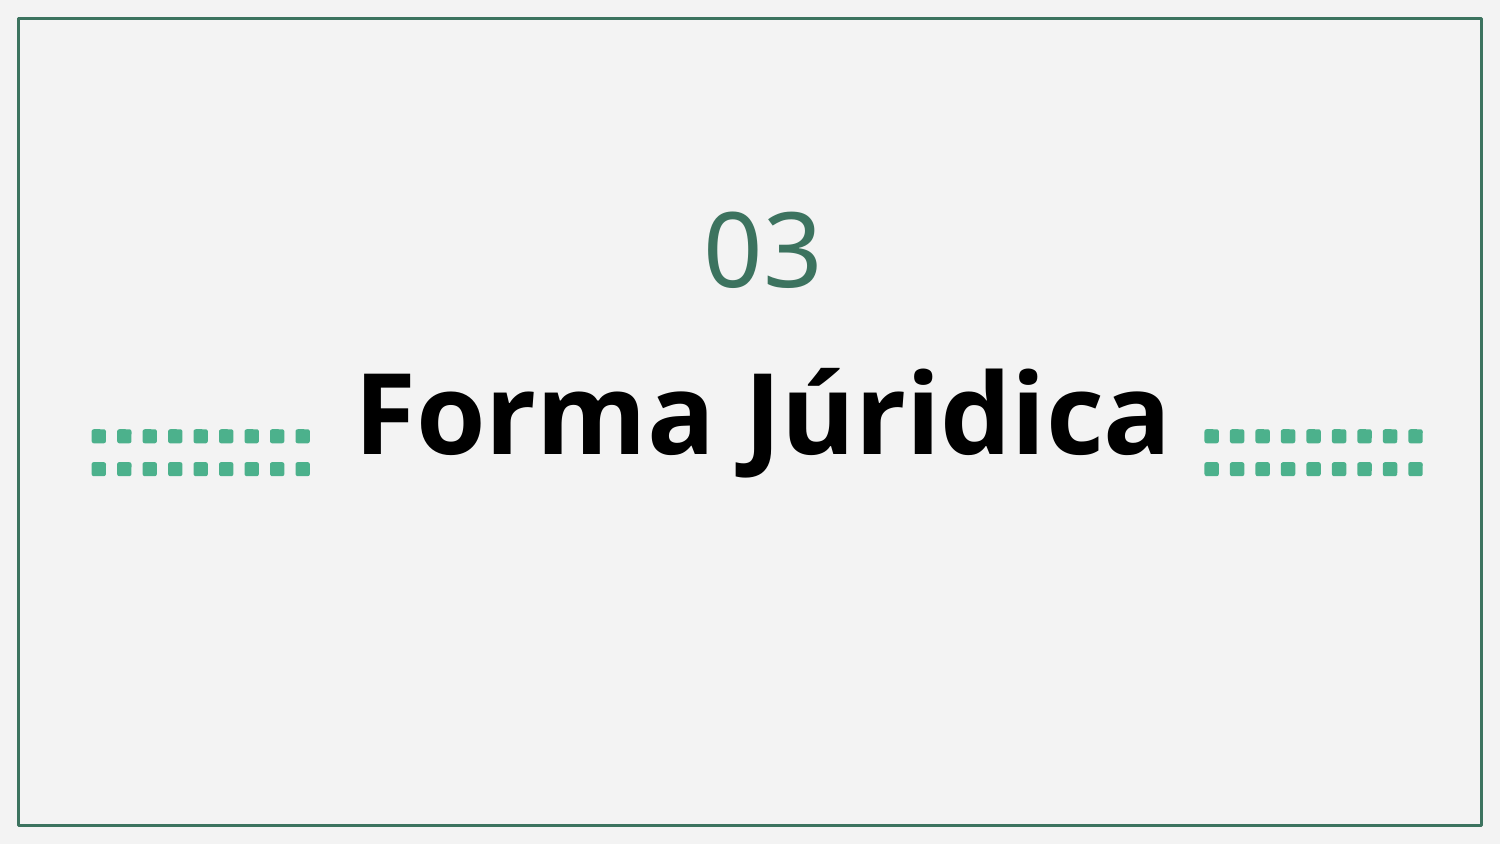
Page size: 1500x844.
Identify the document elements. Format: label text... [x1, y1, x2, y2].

title Forma Júridica [245, 306, 1281, 844]
title 03 [672, 163, 855, 329]
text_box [177, 343, 225, 563]
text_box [1289, 343, 1338, 563]
